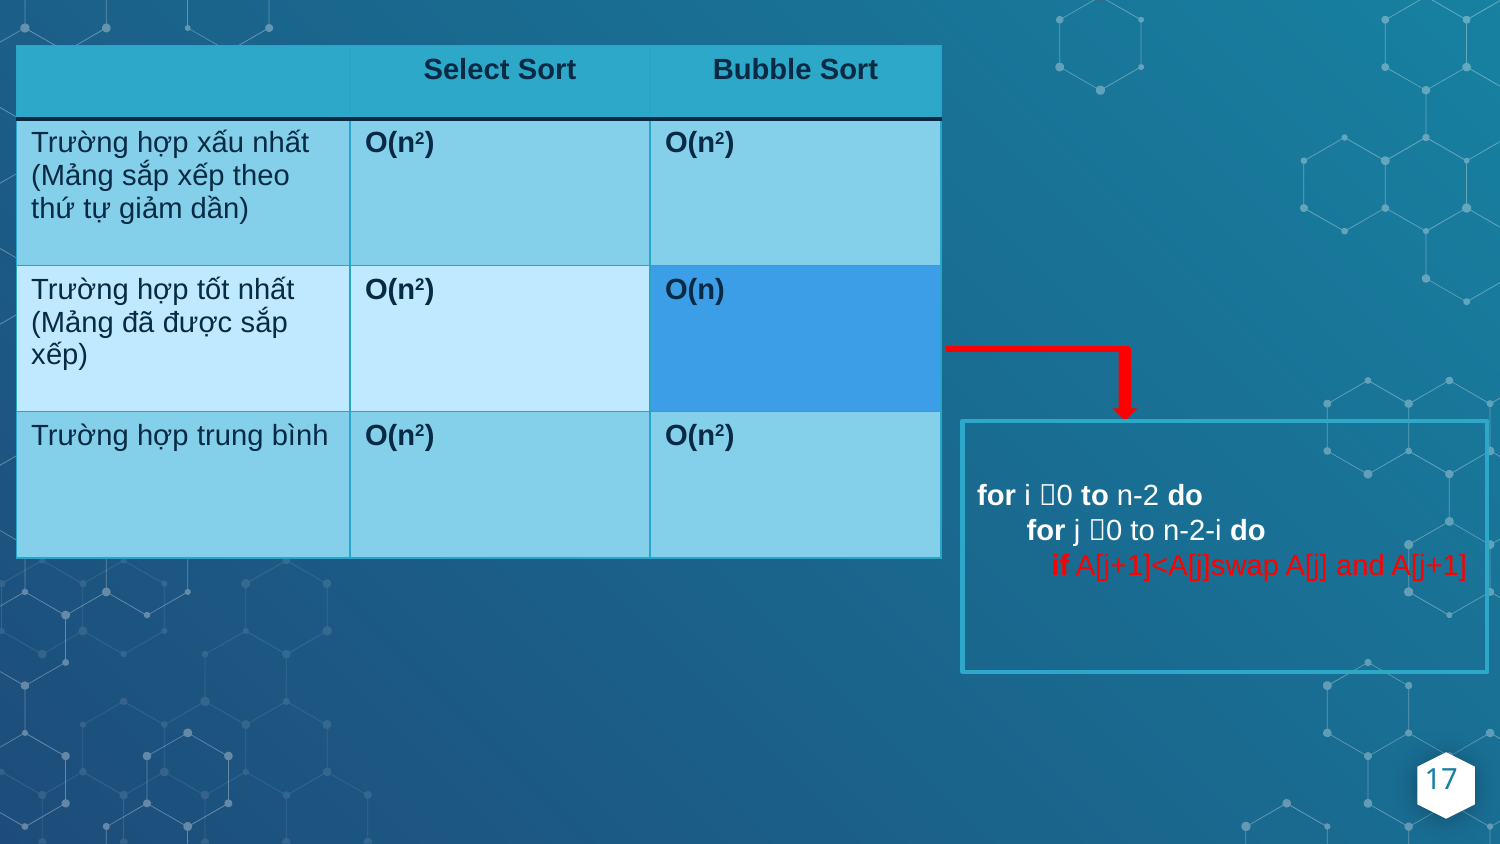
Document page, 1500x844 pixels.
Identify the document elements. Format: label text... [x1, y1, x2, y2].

table_cell O(n2) [351, 412, 649, 557]
table_cell O(n) [651, 266, 940, 411]
table_header Select Sort [351, 46, 649, 117]
table_header Bubble Sort [651, 46, 940, 117]
text_box for i 0 to n-2 do for j 0 to n-2-i do if A[j+1]<A[j]swap A[j] and A[j+1] [960, 419, 1489, 674]
table_header [17, 46, 349, 117]
text_box [944, 343, 1131, 354]
table_cell Trường hợp xấu nhất (Mảng sắp xếp theo thứ tự giảm dần) [17, 121, 349, 265]
slide_number 17 [1412, 746, 1471, 814]
table_cell O(n2) [351, 121, 649, 265]
table_cell Trường hợp trung bình [17, 412, 349, 557]
text_box [1110, 345, 1140, 419]
table_cell O(n2) [651, 412, 940, 557]
table_cell O(n2) [351, 266, 649, 411]
table_cell O(n2) [651, 121, 940, 265]
table_cell Trường hợp tốt nhất (Mảng đã được sắp xếp) [17, 266, 349, 411]
